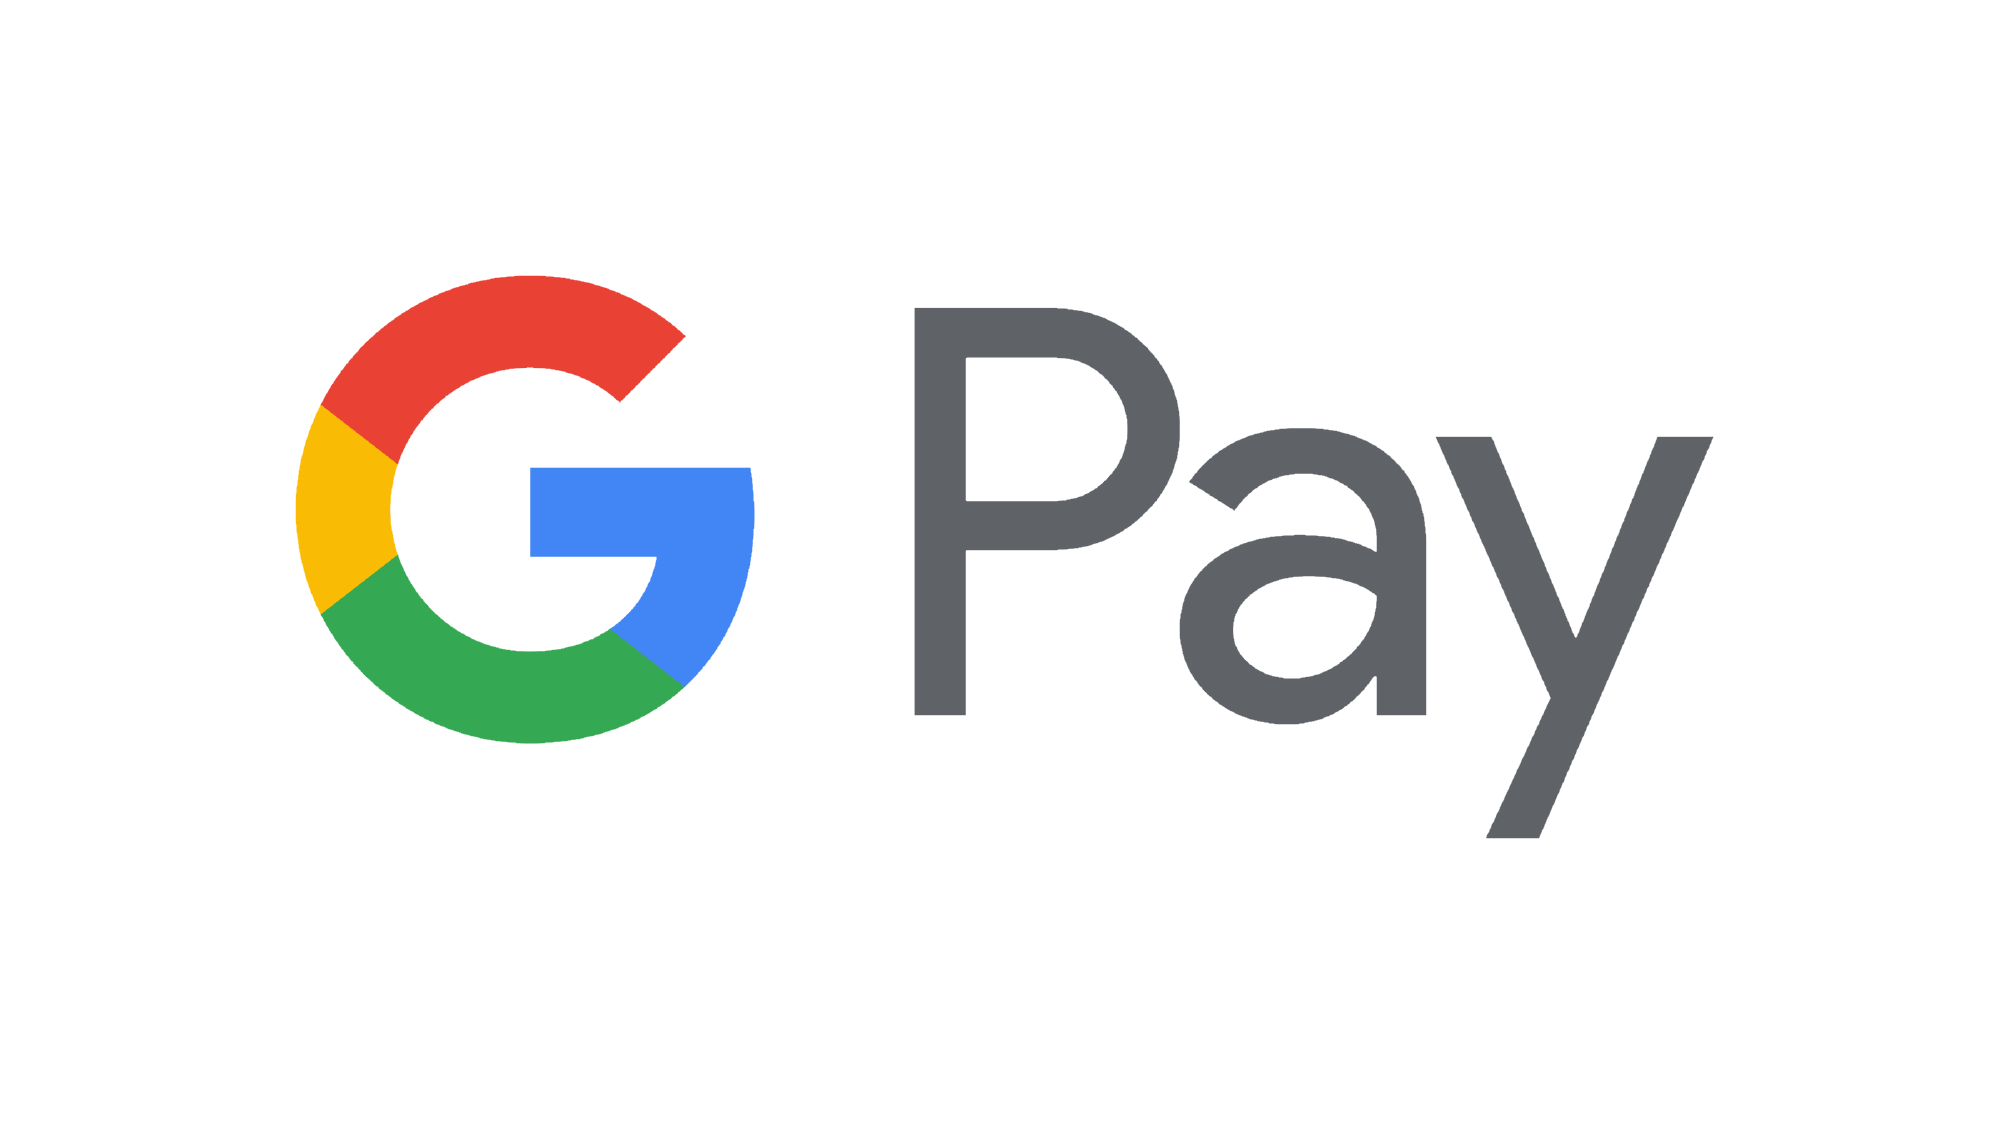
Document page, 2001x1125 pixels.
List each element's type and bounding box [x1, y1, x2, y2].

list [286, 205, 1714, 920]
